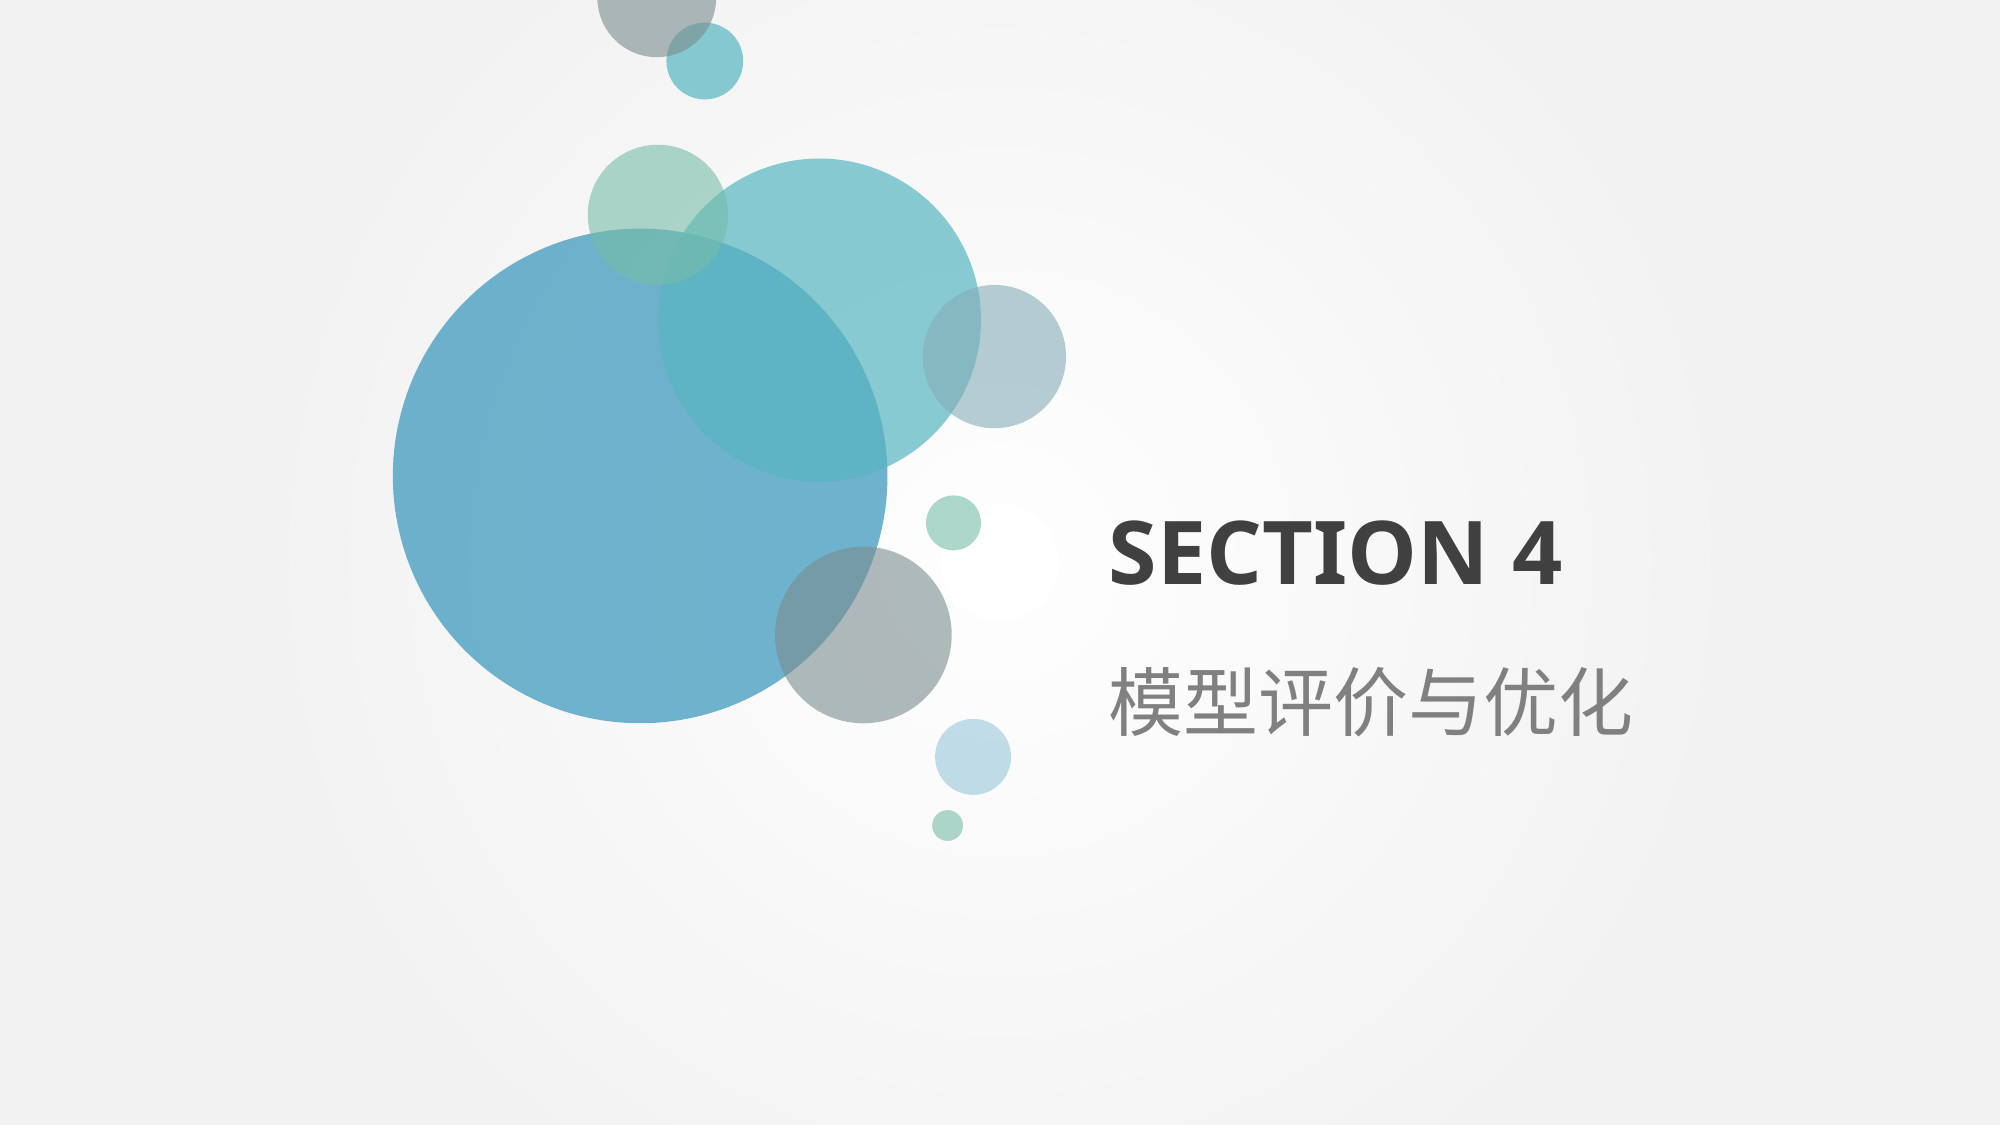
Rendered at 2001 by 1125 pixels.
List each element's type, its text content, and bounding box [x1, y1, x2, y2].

list 模型评价与优化 [1100, 620, 1720, 686]
list SECTION 4 [1100, 500, 1949, 622]
